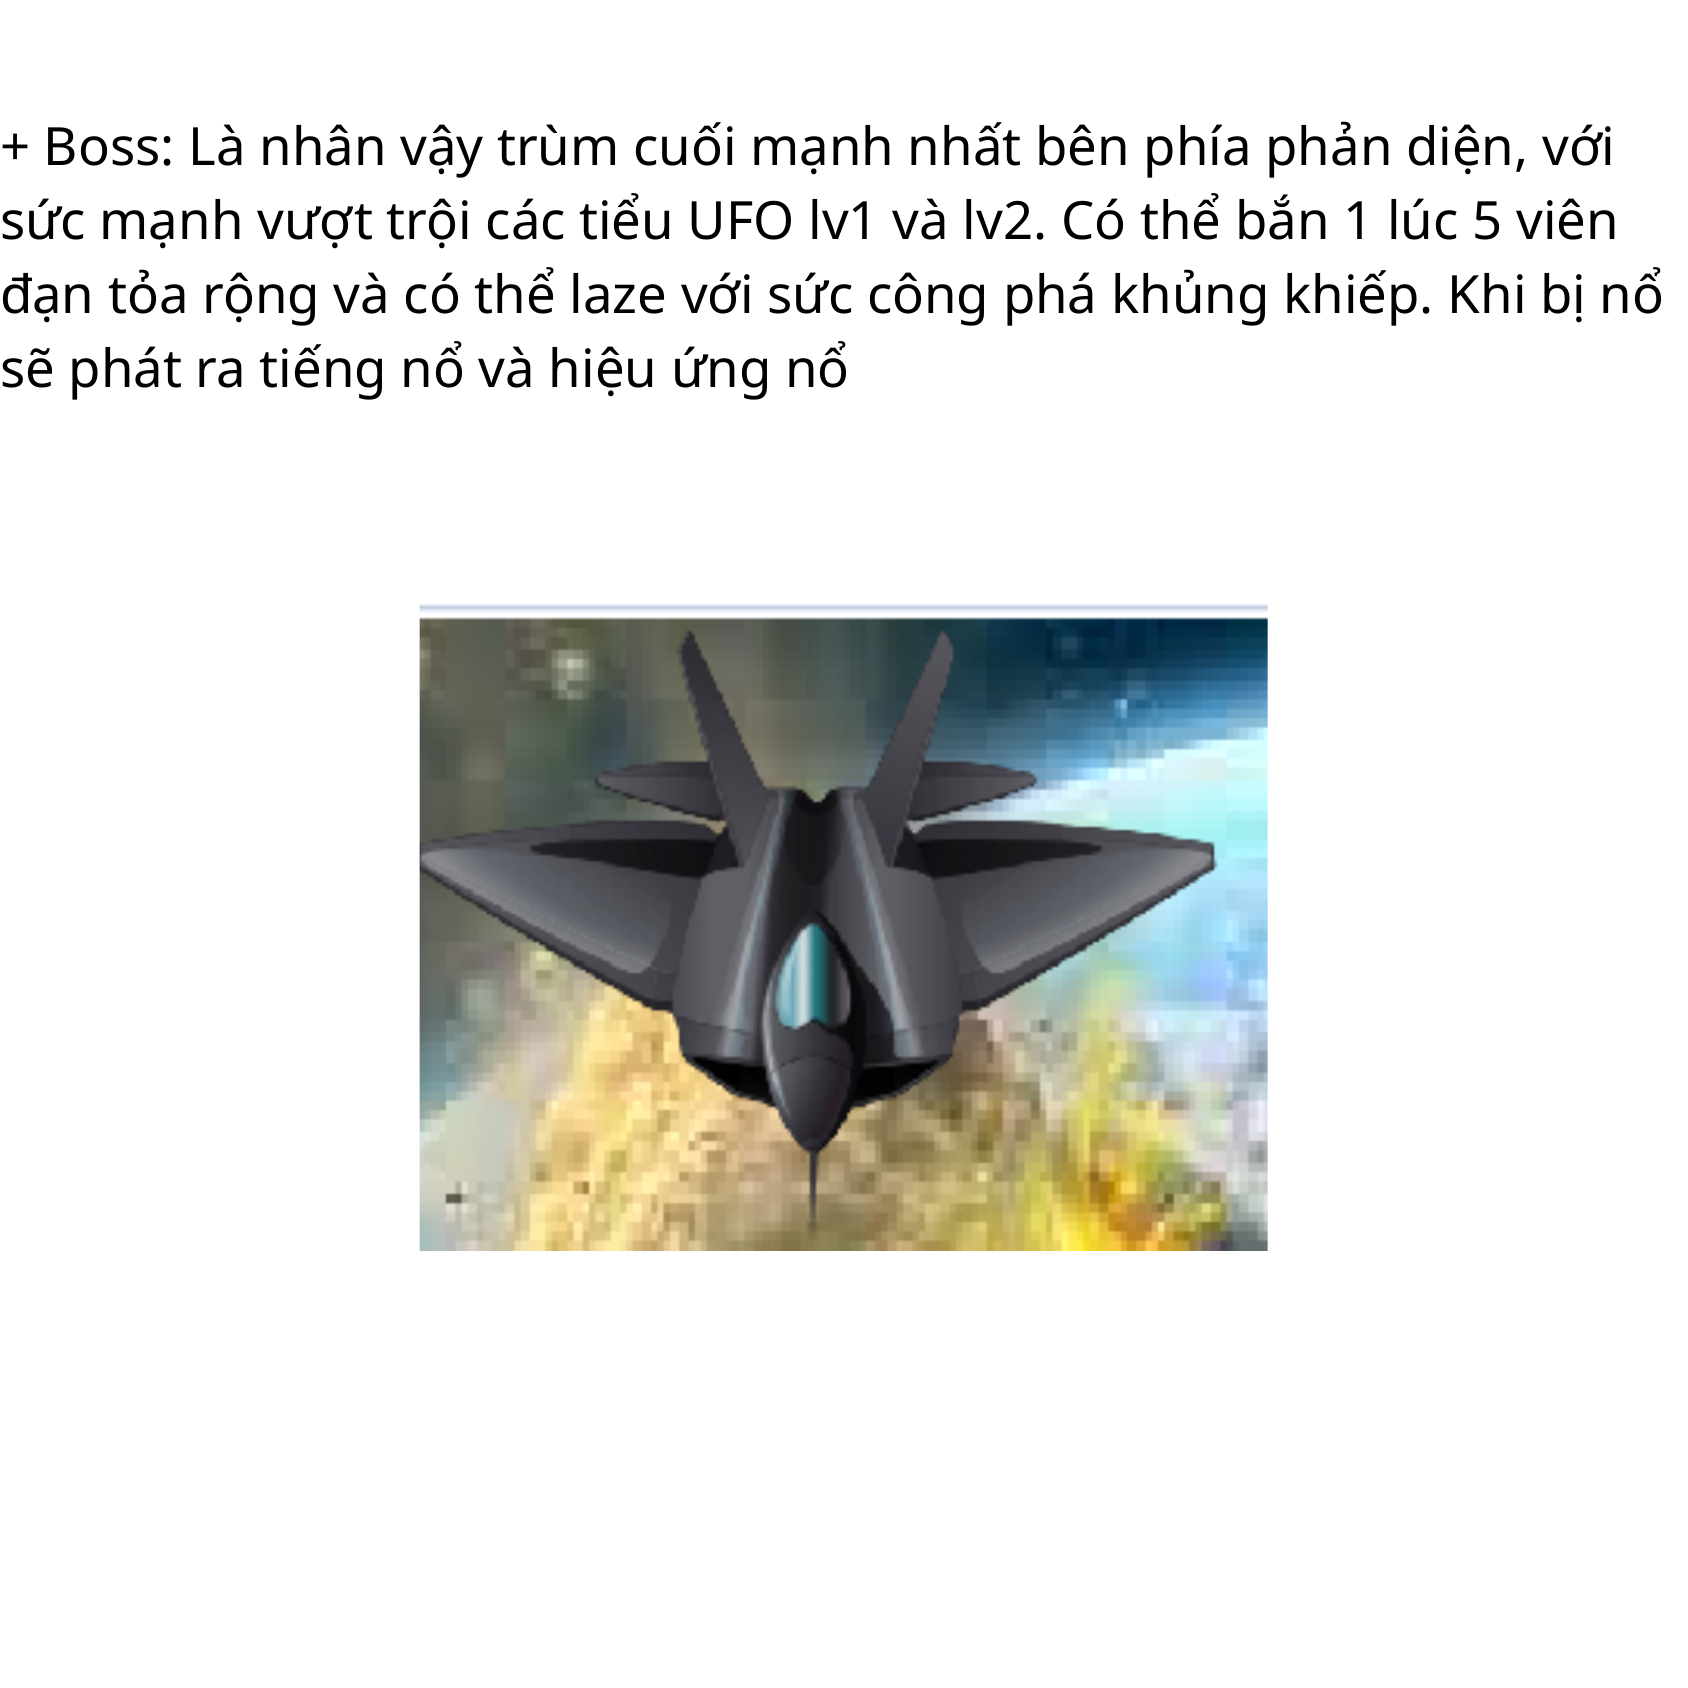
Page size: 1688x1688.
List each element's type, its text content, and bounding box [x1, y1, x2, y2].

text_box + Boss: Là nhân vậy trùm cuối mạnh nhất bên phía phản diện, với sức mạnh vượt trội các tiểu UFO lv1 và lv2. Có thể bắn 1 lúc 5 viên đạn tỏa rộng và có thể laze với sức công phá khủng khiếp. Khi bị nổ sẽ phát ra tiếng nổ và hiệu ứng nổ [0, 101, 1688, 398]
text_box [419, 604, 1268, 1251]
